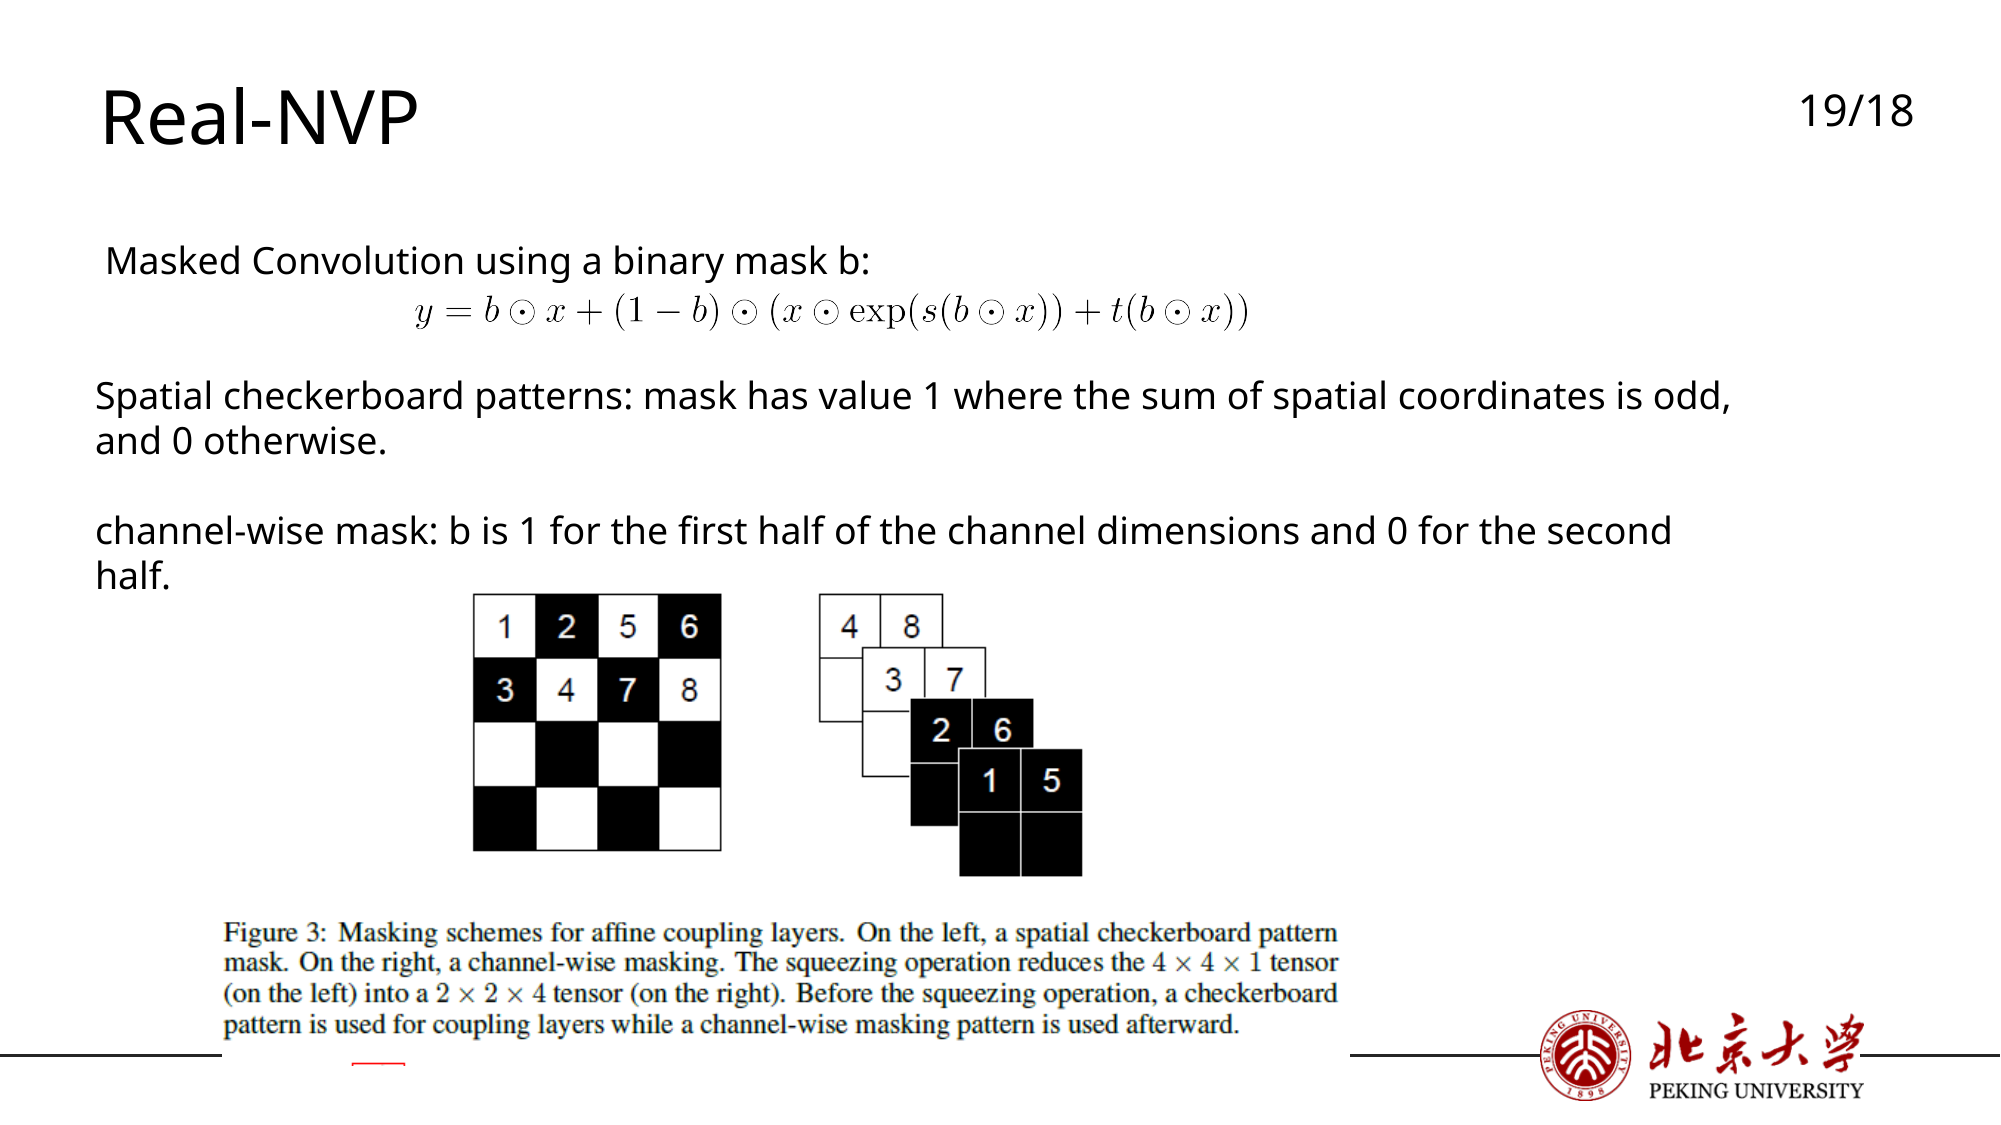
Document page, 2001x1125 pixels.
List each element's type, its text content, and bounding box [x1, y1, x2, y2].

picture [222, 551, 1350, 1066]
picture [1540, 1009, 1864, 1101]
text_box Masked Convolution using a binary mask b: Spatial checkerboard patterns: mask has value 1 where the sum of spatial coordinates is odd, and 0 otherwise. channel-wise mask: b is 1 for the first half of the channel dimensions and 0 for the second half. [80, 229, 1753, 755]
picture [415, 293, 1247, 331]
slide_number 19/18 [1560, 80, 1930, 144]
text_box Real-NVP [84, 61, 1364, 167]
